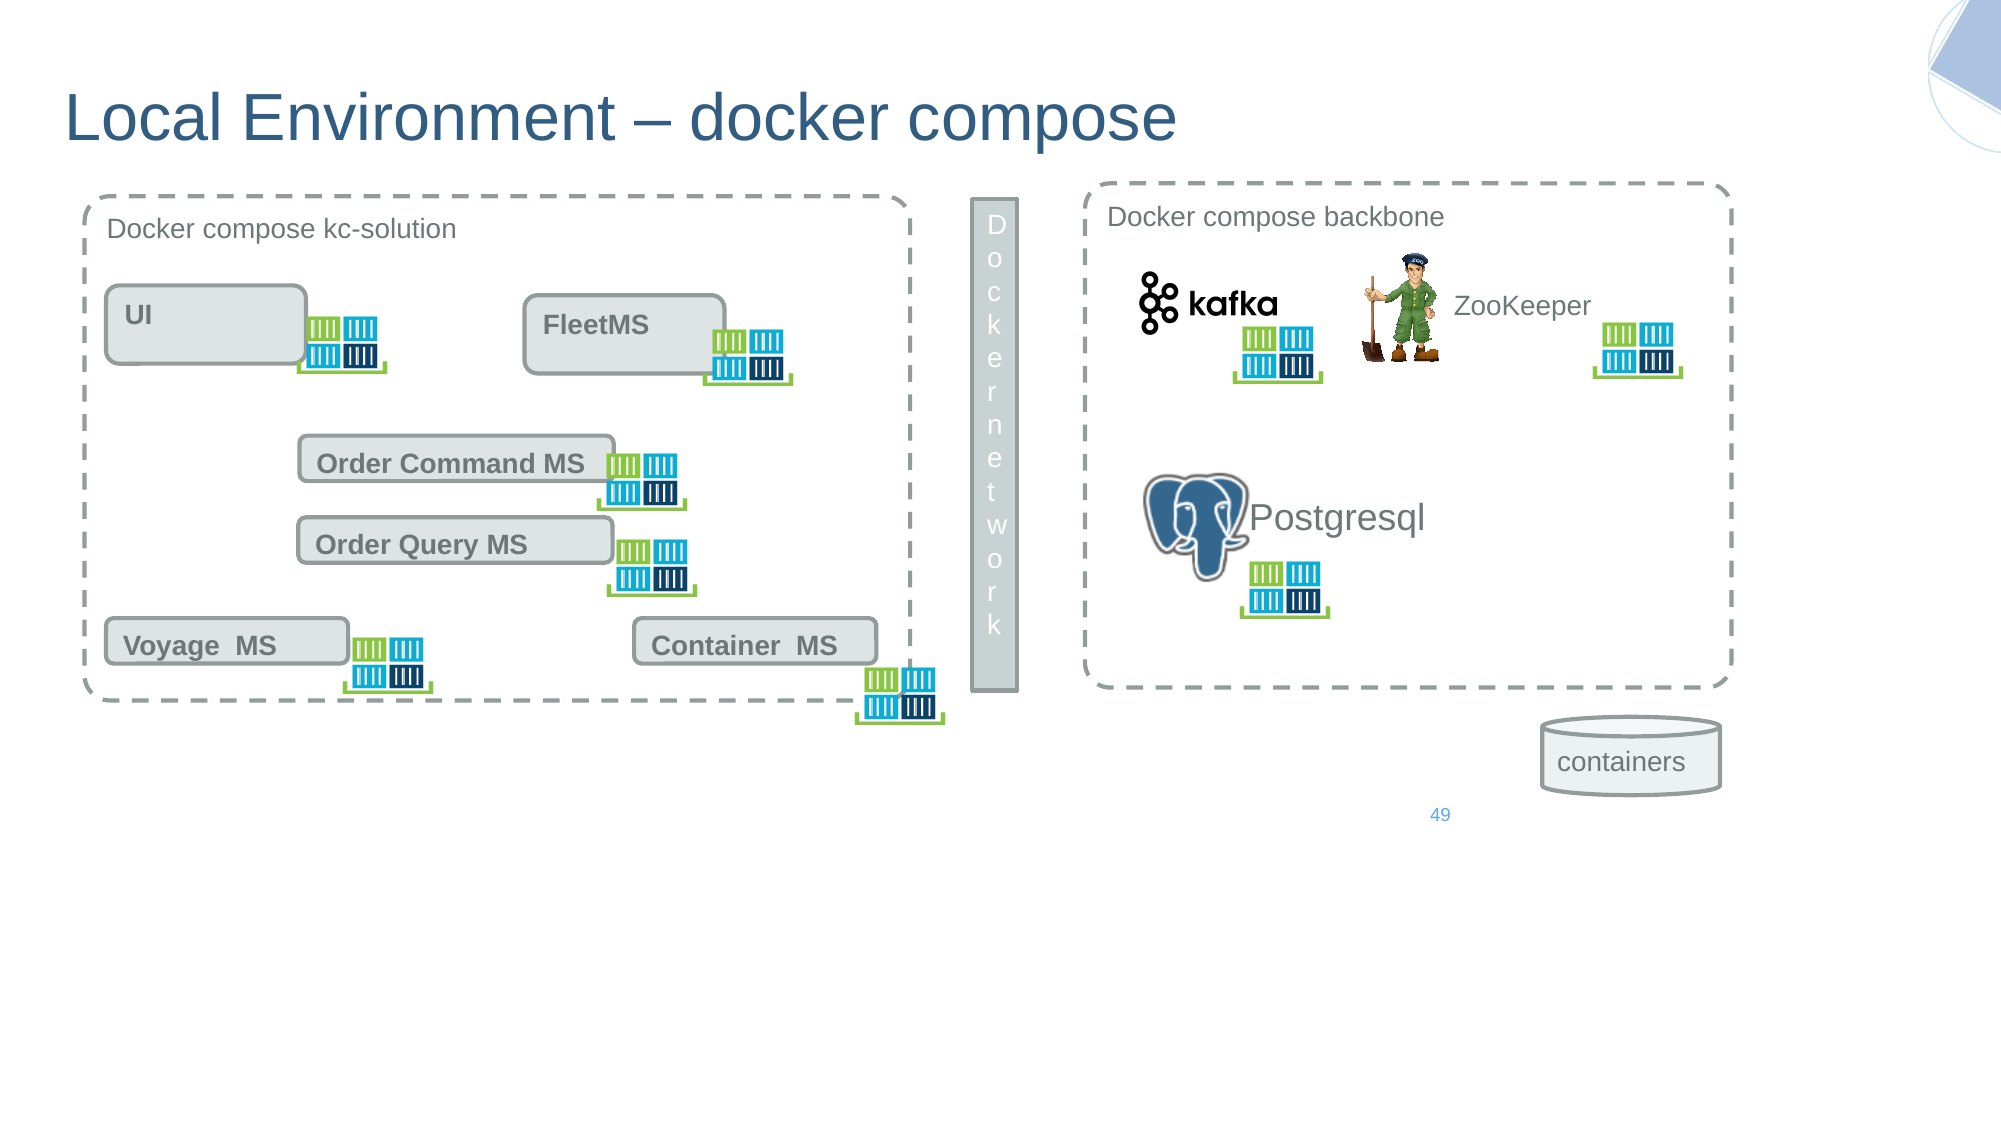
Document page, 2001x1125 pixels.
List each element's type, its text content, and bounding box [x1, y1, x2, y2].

text_box Order Command MS [297, 433, 616, 484]
slide_number 49 [1400, 791, 1467, 837]
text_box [1362, 252, 1608, 362]
text_box Order Query MS [296, 515, 615, 565]
picture [1202, 557, 1368, 619]
picture [260, 312, 425, 374]
text_box Order [1924, 0, 2001, 154]
picture [665, 324, 831, 387]
picture [1128, 261, 1361, 384]
picture [560, 449, 725, 512]
text_box Docker compose backbone [1082, 181, 1734, 690]
title Local Environment – docker compose [64, 9, 1850, 155]
text_box FleetMS [522, 293, 727, 376]
picture [305, 633, 471, 695]
text_box Docker compose kc-solution [82, 194, 913, 703]
text_box Voyage MS [103, 616, 351, 666]
text_box UI [103, 283, 309, 366]
text_box Container MS [632, 616, 879, 666]
picture [817, 663, 983, 725]
picture [569, 535, 735, 597]
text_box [1107, 448, 1443, 610]
text_box Docker network [970, 197, 1019, 693]
text_box containers [1540, 714, 1723, 798]
picture [1555, 317, 1721, 380]
